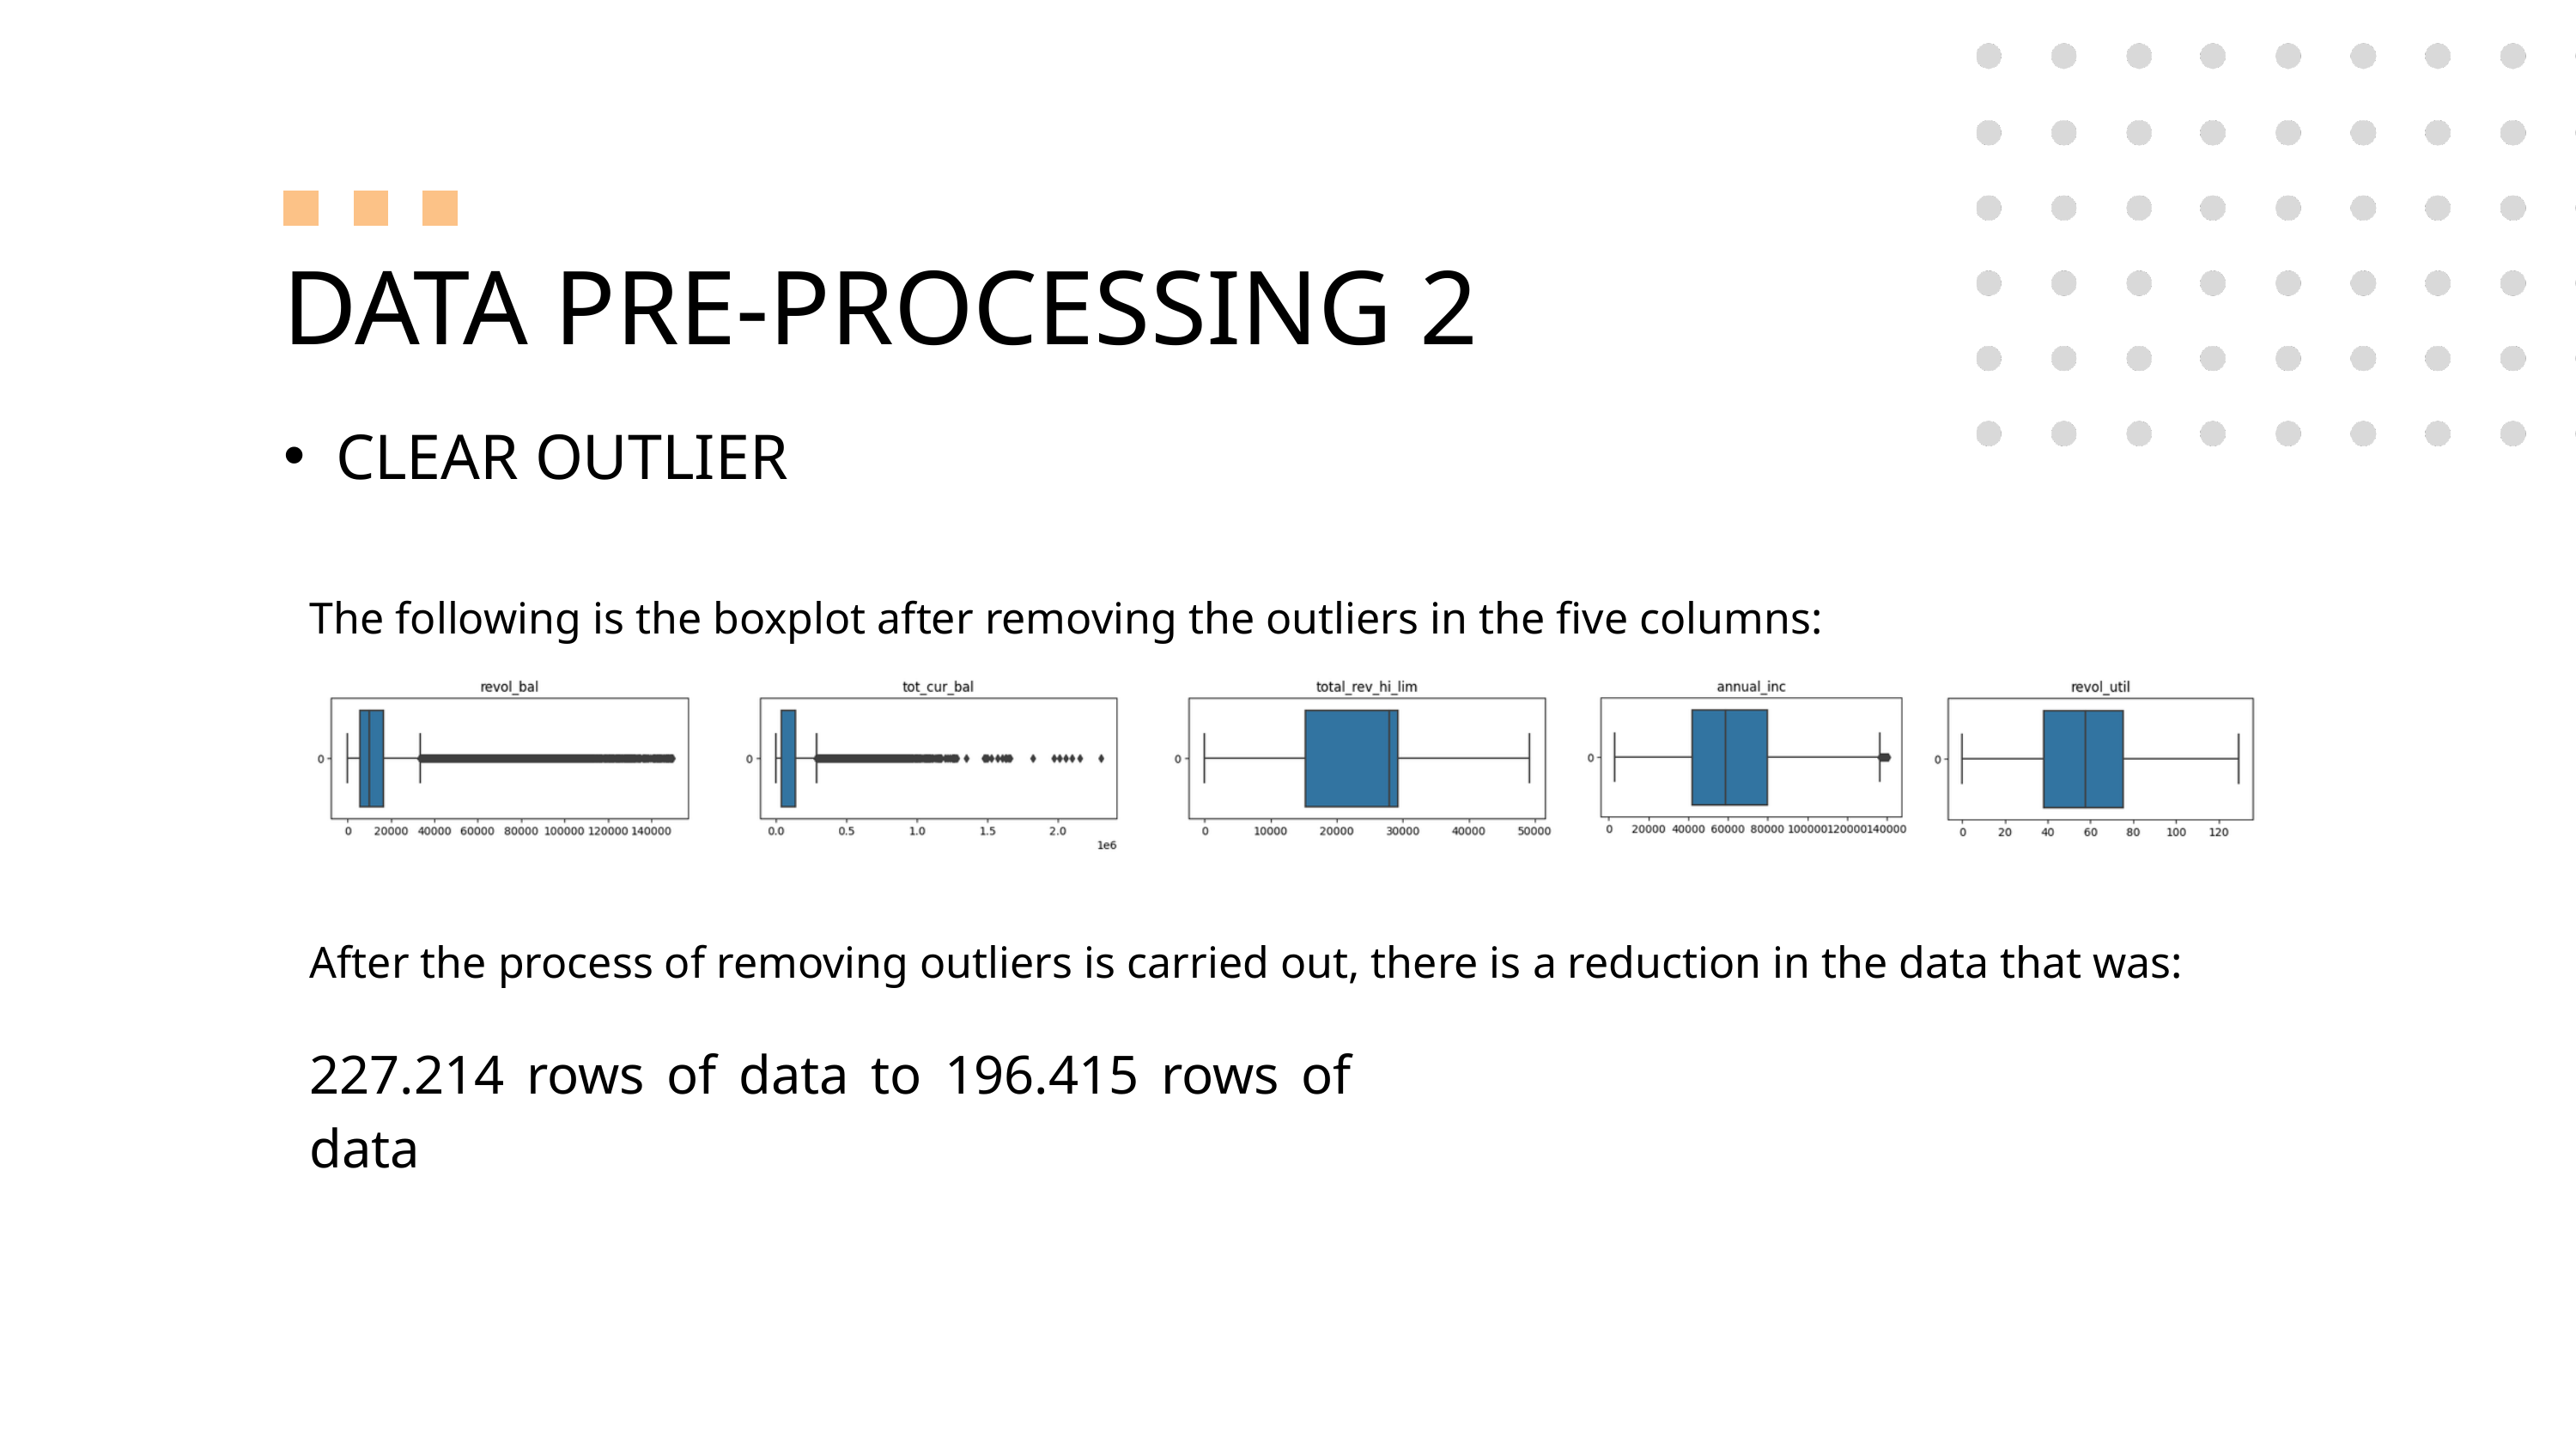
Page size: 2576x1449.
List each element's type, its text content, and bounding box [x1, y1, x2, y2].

text_box 227.214 rows of data to 196.415 rows of data [309, 1031, 1352, 1179]
text_box After the process of removing outliers is carried out, there is a reduction in the data that was: [309, 926, 2266, 987]
text_box [309, 673, 1559, 860]
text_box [283, 190, 459, 227]
text_box [1976, 0, 2576, 446]
text_box The following is the boxplot after removing the outliers in the five columns: [309, 582, 2266, 643]
text_box [1926, 673, 2260, 846]
text_box [1579, 673, 1915, 844]
text_box DATA PRE-PROCESSING 2 [283, 257, 1613, 366]
text_box CLEAR OUTLIER [230, 336, 2109, 492]
